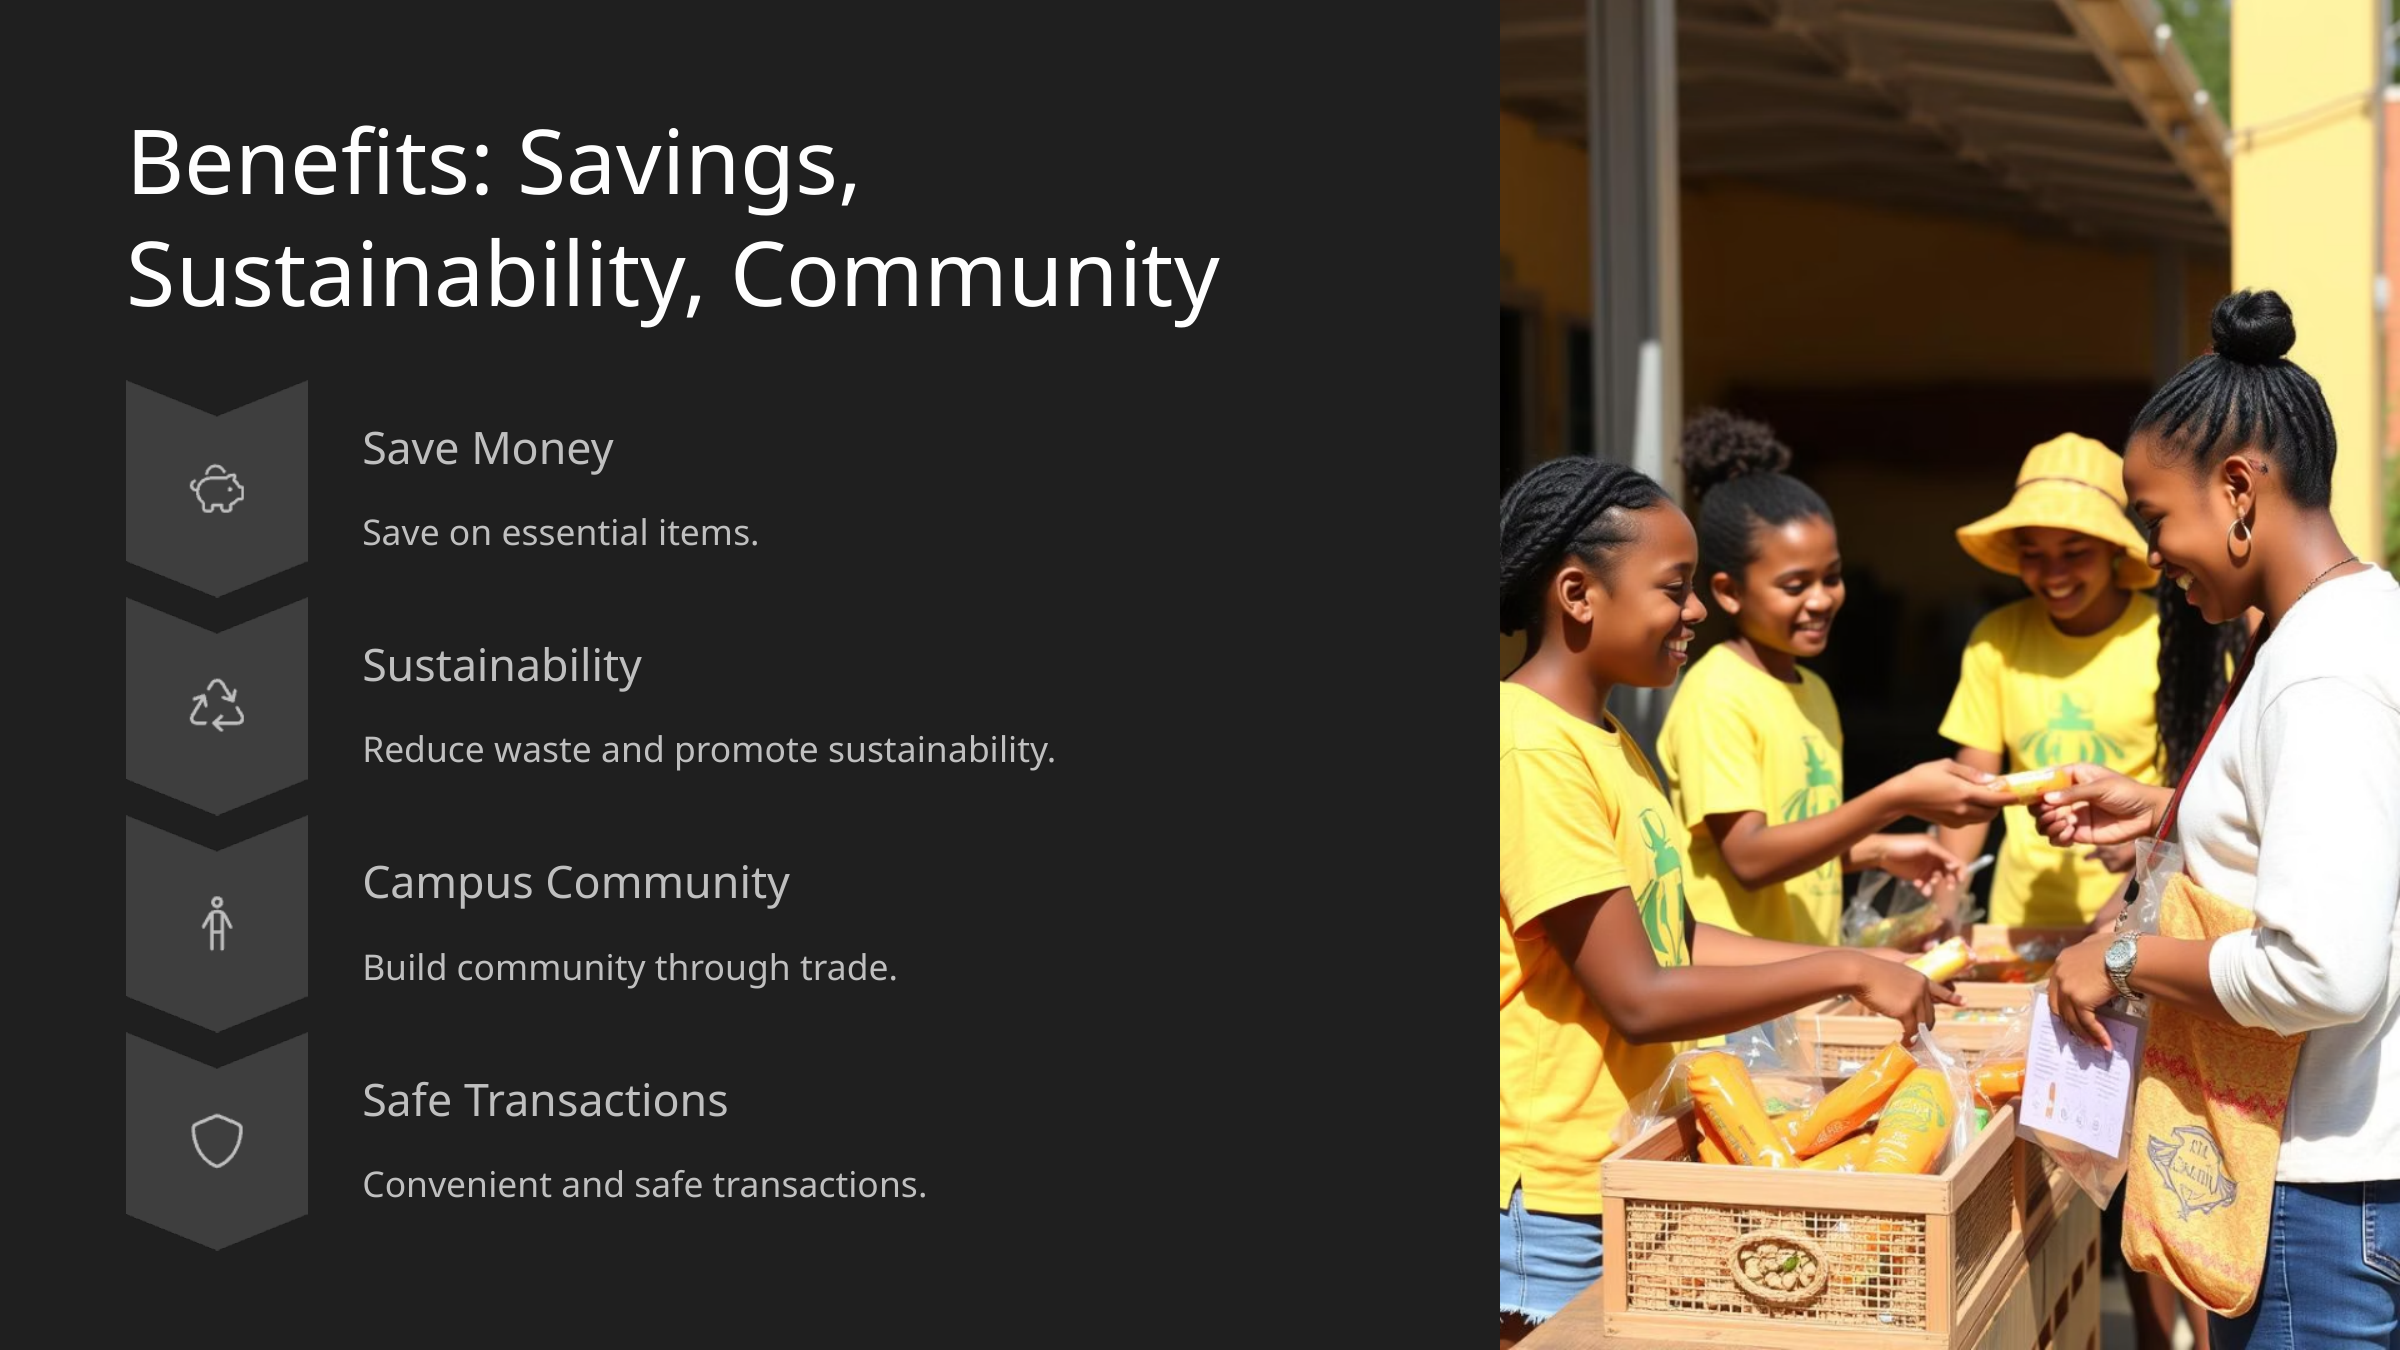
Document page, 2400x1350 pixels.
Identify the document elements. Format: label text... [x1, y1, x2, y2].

text_box Save on essential items. [362, 495, 1374, 554]
text_box Campus Community [362, 851, 816, 909]
text_box Convenient and safe transactions. [362, 1147, 1374, 1206]
text_box Build community through trade. [362, 929, 1374, 988]
text_box Reduce waste and promote sustainability. [362, 712, 1374, 771]
text_box Benefits: Savings, Sustainability, Community [126, 99, 1374, 327]
text_box Save Money [362, 416, 816, 474]
text_box Safe Transactions [362, 1068, 816, 1126]
picture [1499, 0, 2400, 1350]
text_box Sustainability [362, 634, 816, 691]
picture [126, 380, 308, 1251]
